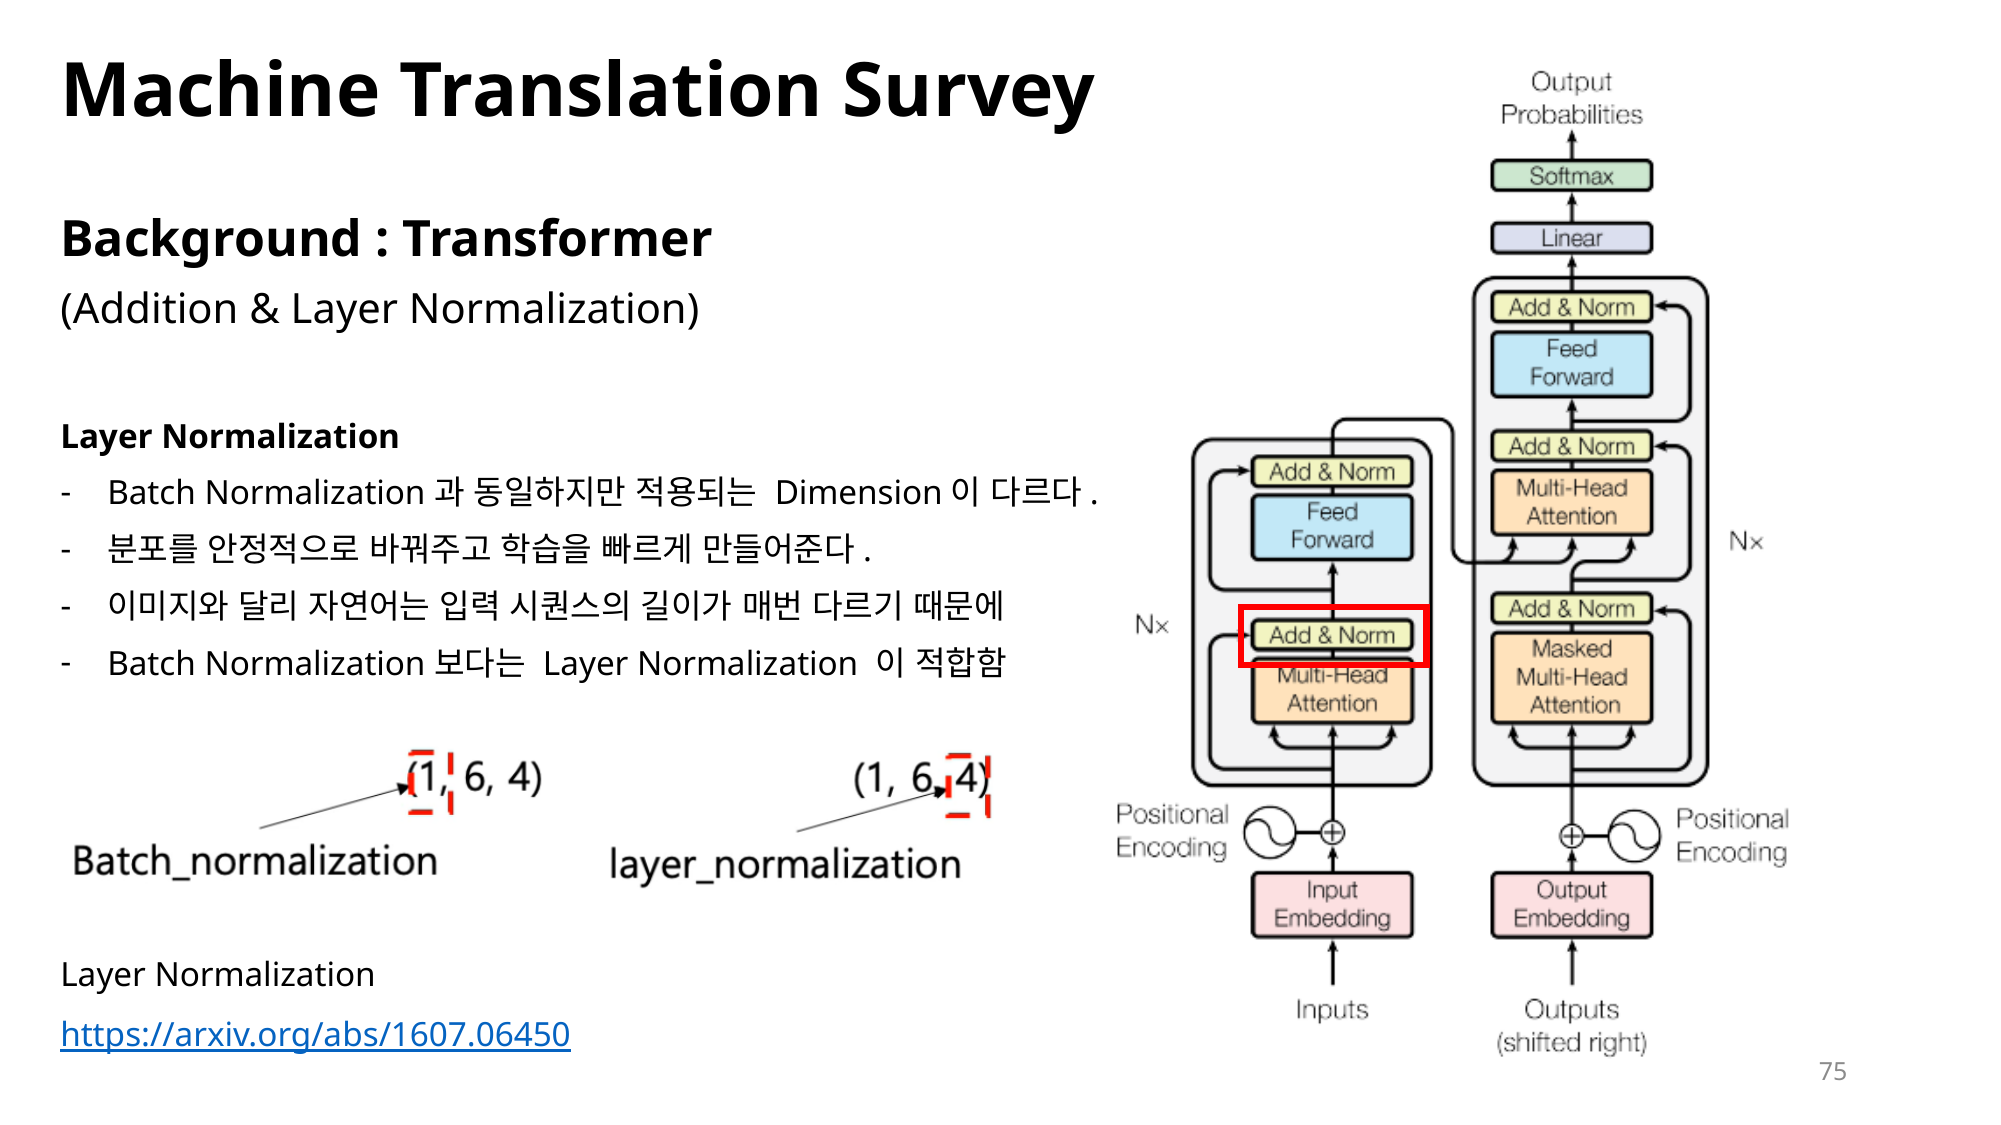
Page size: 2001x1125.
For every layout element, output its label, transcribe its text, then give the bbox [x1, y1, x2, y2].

subtitle Background : Transformer (Addition & Layer Normalization) Layer Normalization Batch Normalization과 동일하지만 적용되는 Dimension이 다르다. 분포를 안정적으로 바꿔주고 학습을 빠르게 만들어준다. 이미지와 달리 자연어는 입력 시퀀스의 길이가 매번 다르기 때문에 Batch Normalization보다는 Layer Normalization 이 적합함 Layer Normalization https://arxiv.org/abs/1607.06450 [45, 205, 1656, 1117]
picture [1104, 54, 1806, 1071]
slide_number 75 [1412, 1042, 1863, 1103]
text_box Machine Translation Survey [45, 0, 1271, 141]
picture [69, 736, 1000, 894]
